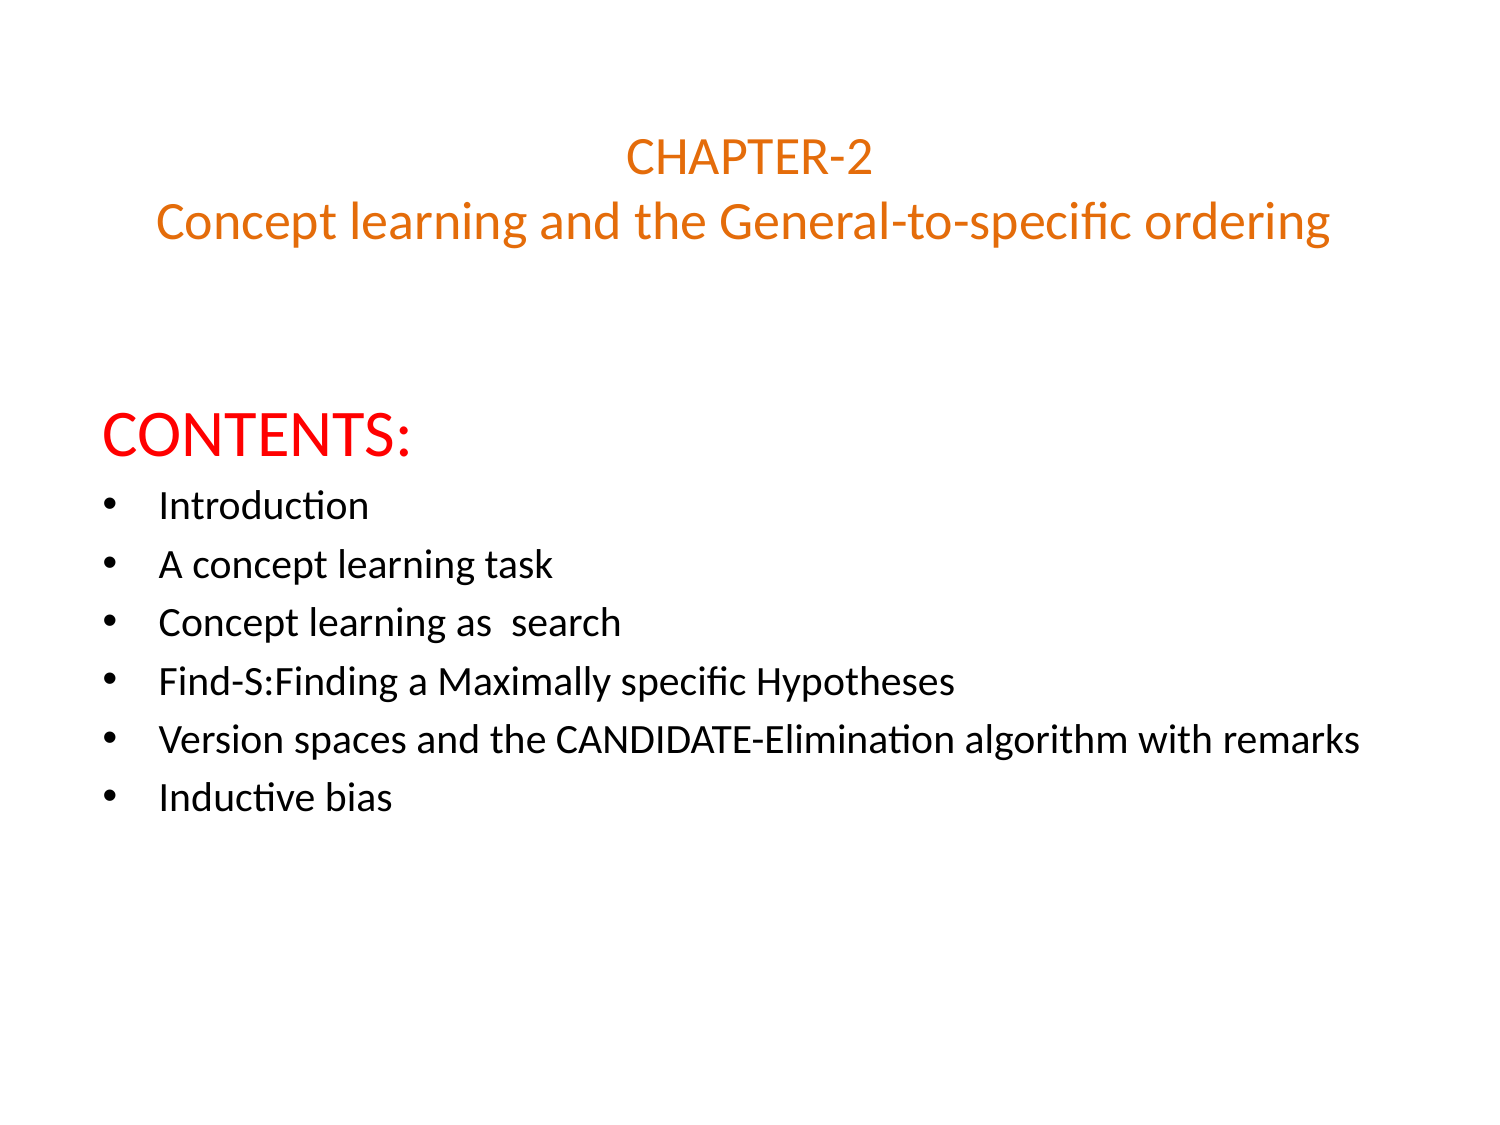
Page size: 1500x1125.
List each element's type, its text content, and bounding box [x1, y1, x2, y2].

list CONTENTS: Introduction A concept learning task Concept learning as search Find-S:Finding a Maximally specific Hypotheses Version spaces and the CANDIDATE-Elimination algorithm with remarks Inductive bias [87, 382, 1438, 1125]
title CHAPTER-2 Concept learning and the General-to-specific ordering [75, 45, 1425, 325]
